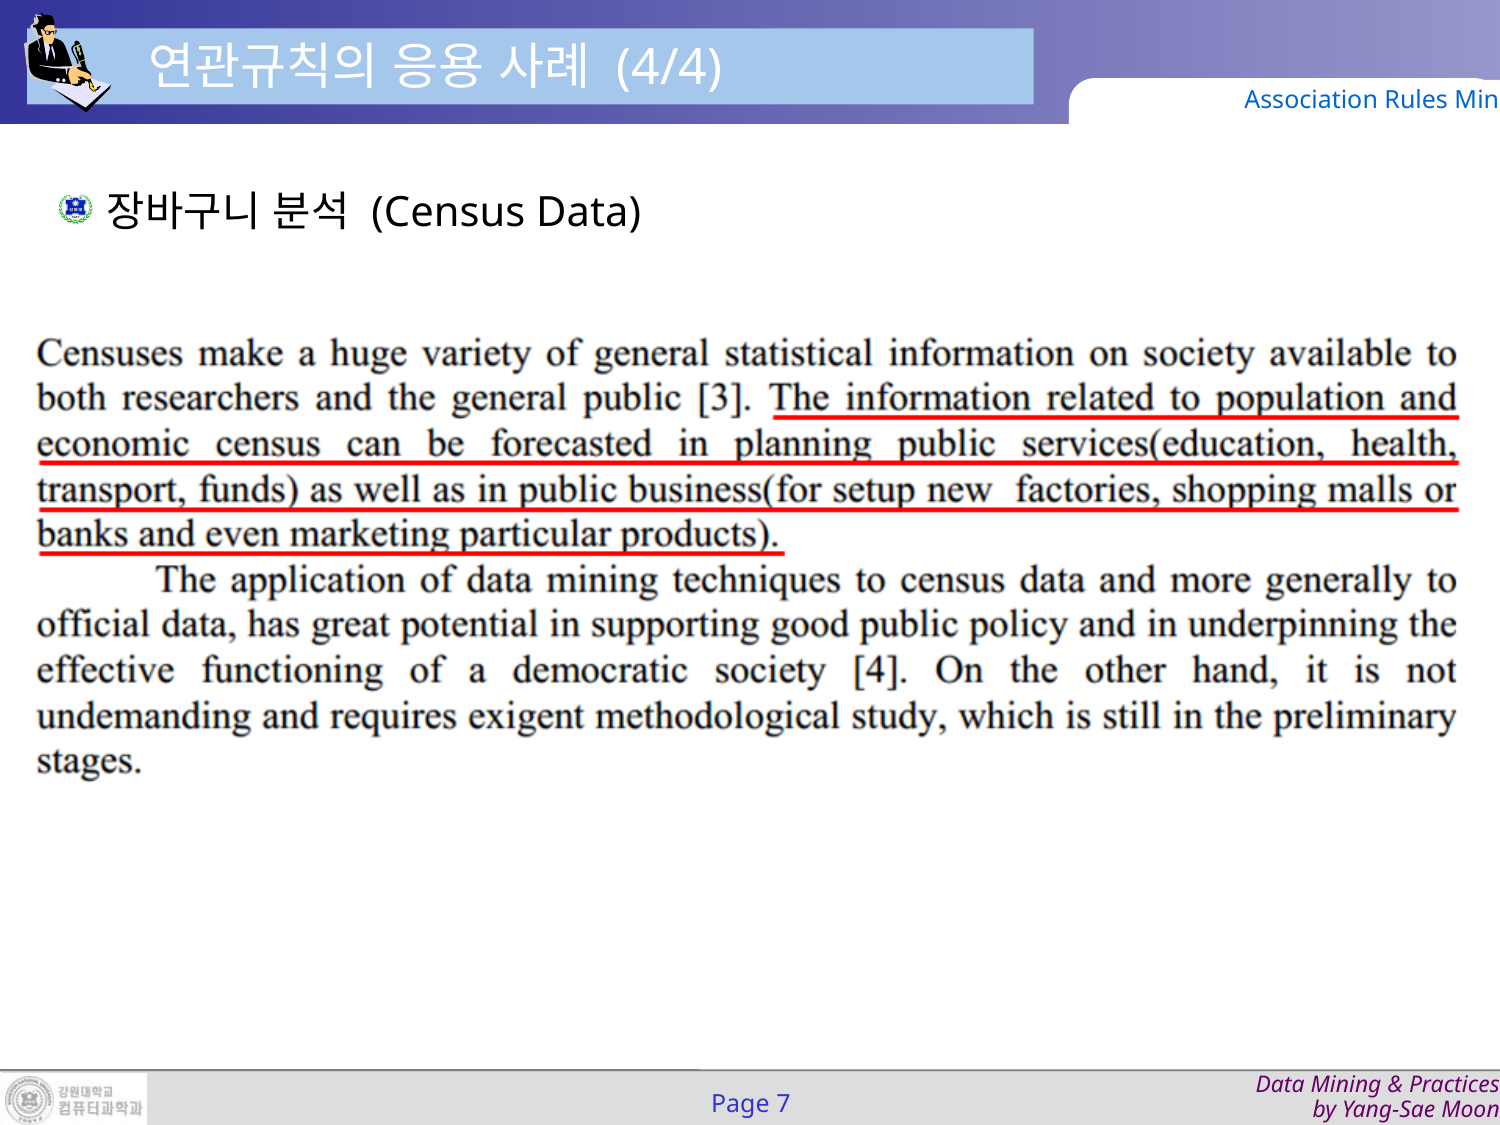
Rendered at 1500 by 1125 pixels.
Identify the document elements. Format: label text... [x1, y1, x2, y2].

picture [2, 1073, 147, 1125]
text_box Association Rules Mining [1142, 78, 1500, 120]
picture [28, 319, 1472, 805]
text_box 연관규칙의 응용 사례 (4/4) [133, 26, 1069, 102]
slide_number Page 7 [682, 1079, 819, 1124]
text_box 장바구니 분석 (Census Data) [53, 153, 1459, 241]
picture [58, 194, 93, 224]
